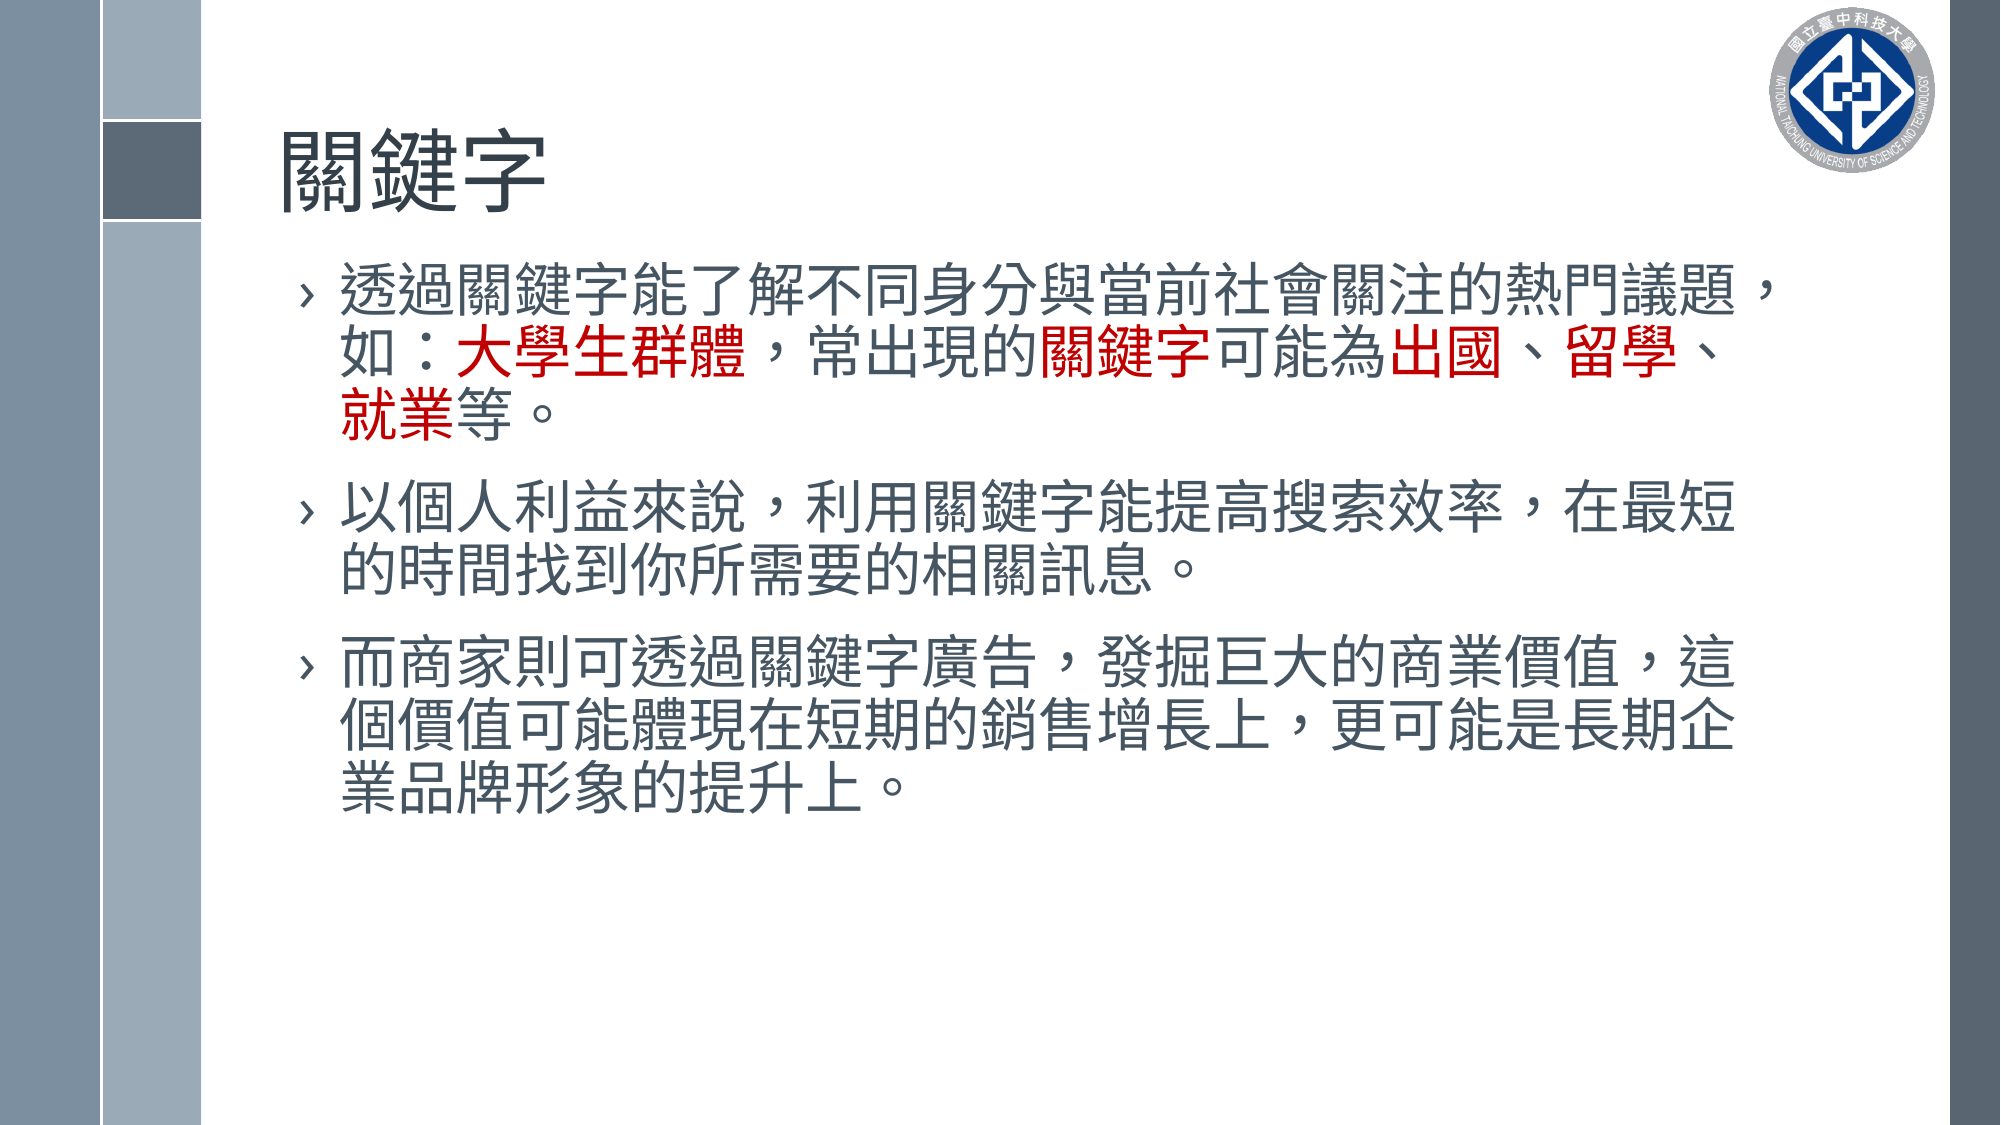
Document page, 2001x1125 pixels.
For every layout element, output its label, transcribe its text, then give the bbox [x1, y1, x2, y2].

picture [1769, 7, 1935, 173]
title 關鍵字 [261, 29, 1867, 233]
list 透過關鍵字能了解不同身分與當前社會關注的熱門議題，如：大學生群體，常出現的關鍵字可能為出國、留學、就業等。 以個人利益來說，利用關鍵字能提高搜索效率，在最短的時間找到你所需要的相關訊息。 而商家則可透過關鍵字廣告，發掘巨大的商業價值，這個價值可能體現在短期的銷售增長上，更可能是長期企業品牌形象的提升上。 [283, 253, 1800, 1081]
